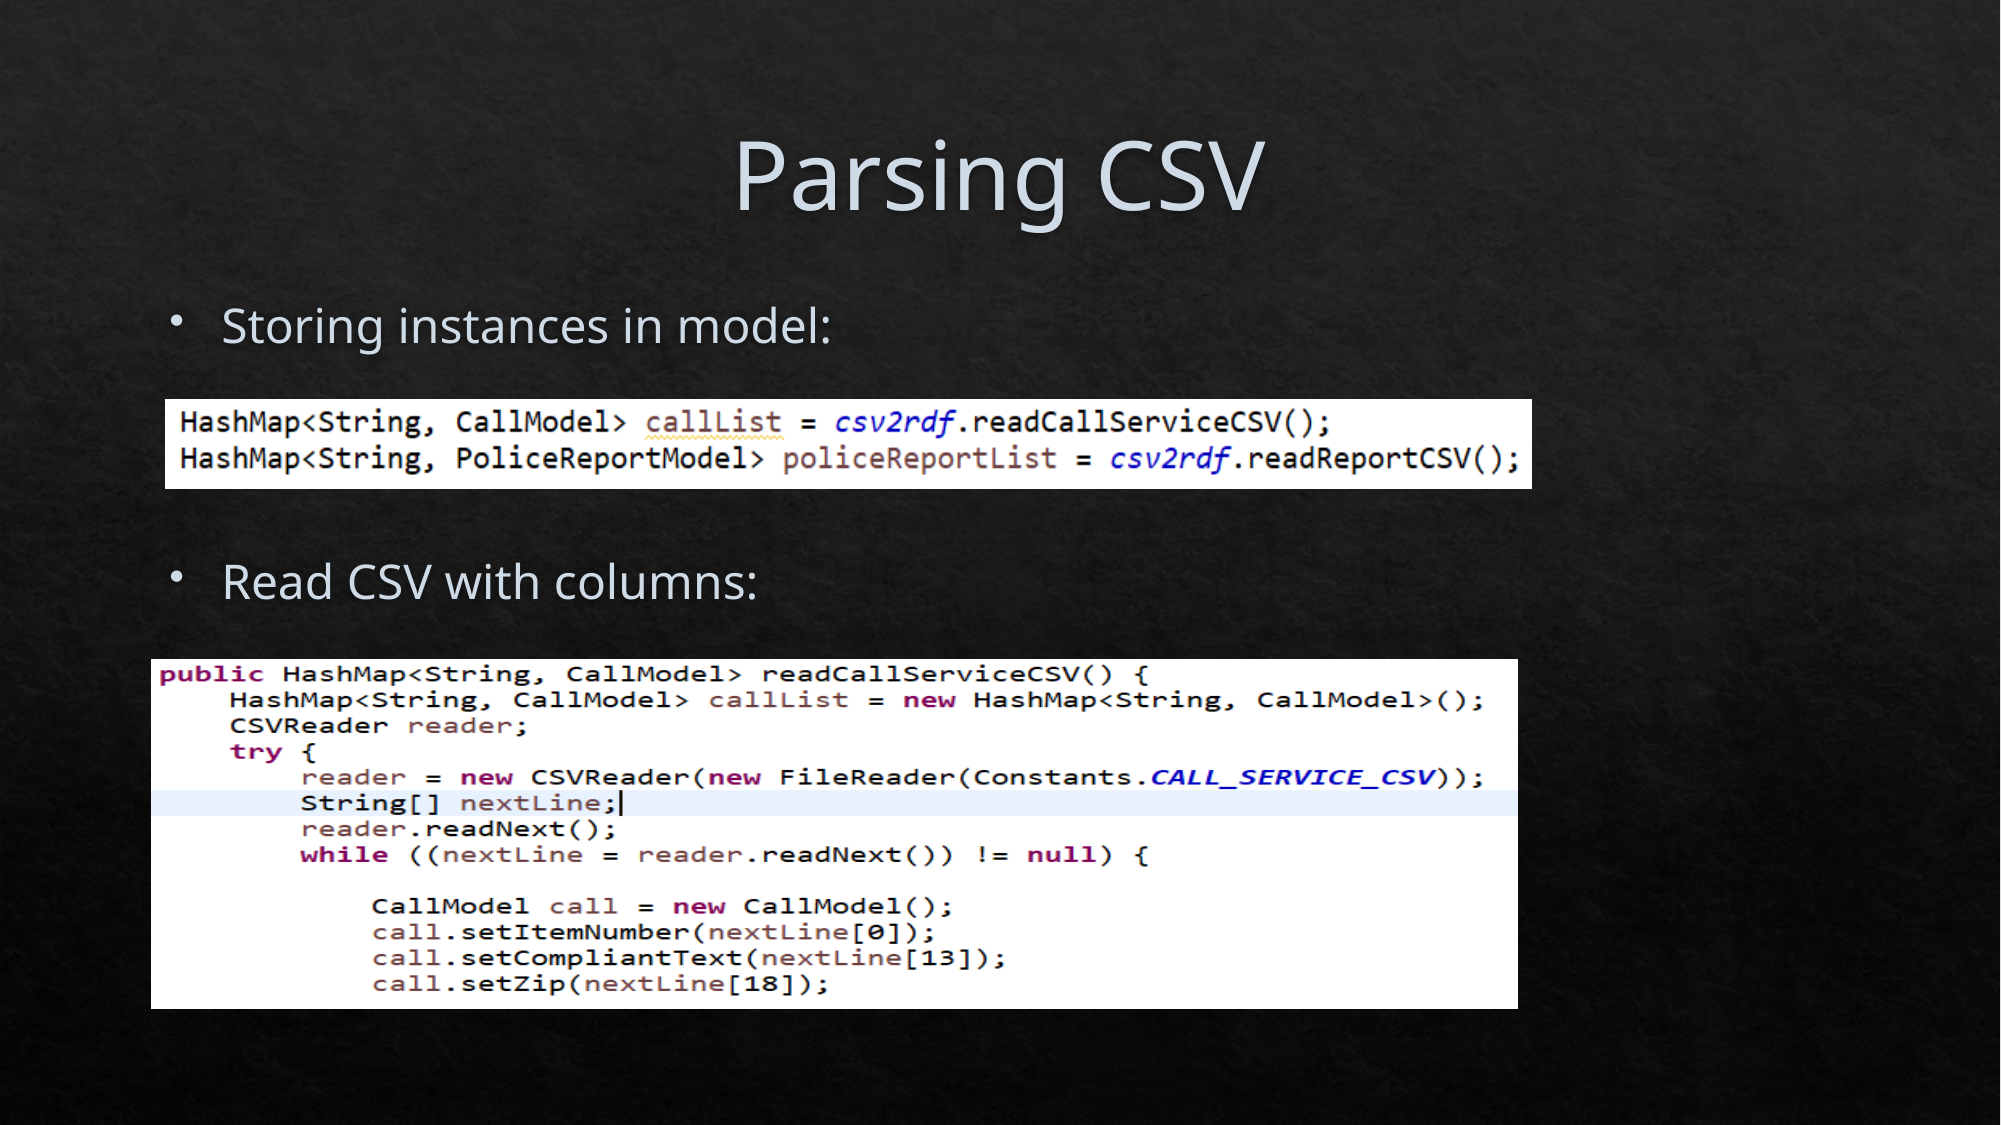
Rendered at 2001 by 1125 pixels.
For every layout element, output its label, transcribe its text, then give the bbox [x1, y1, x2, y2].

picture [151, 658, 1518, 1010]
picture [165, 399, 1532, 489]
title Parsing CSV [149, 76, 1849, 278]
list Storing instances in model: Read CSV with columns: [149, 282, 1849, 892]
